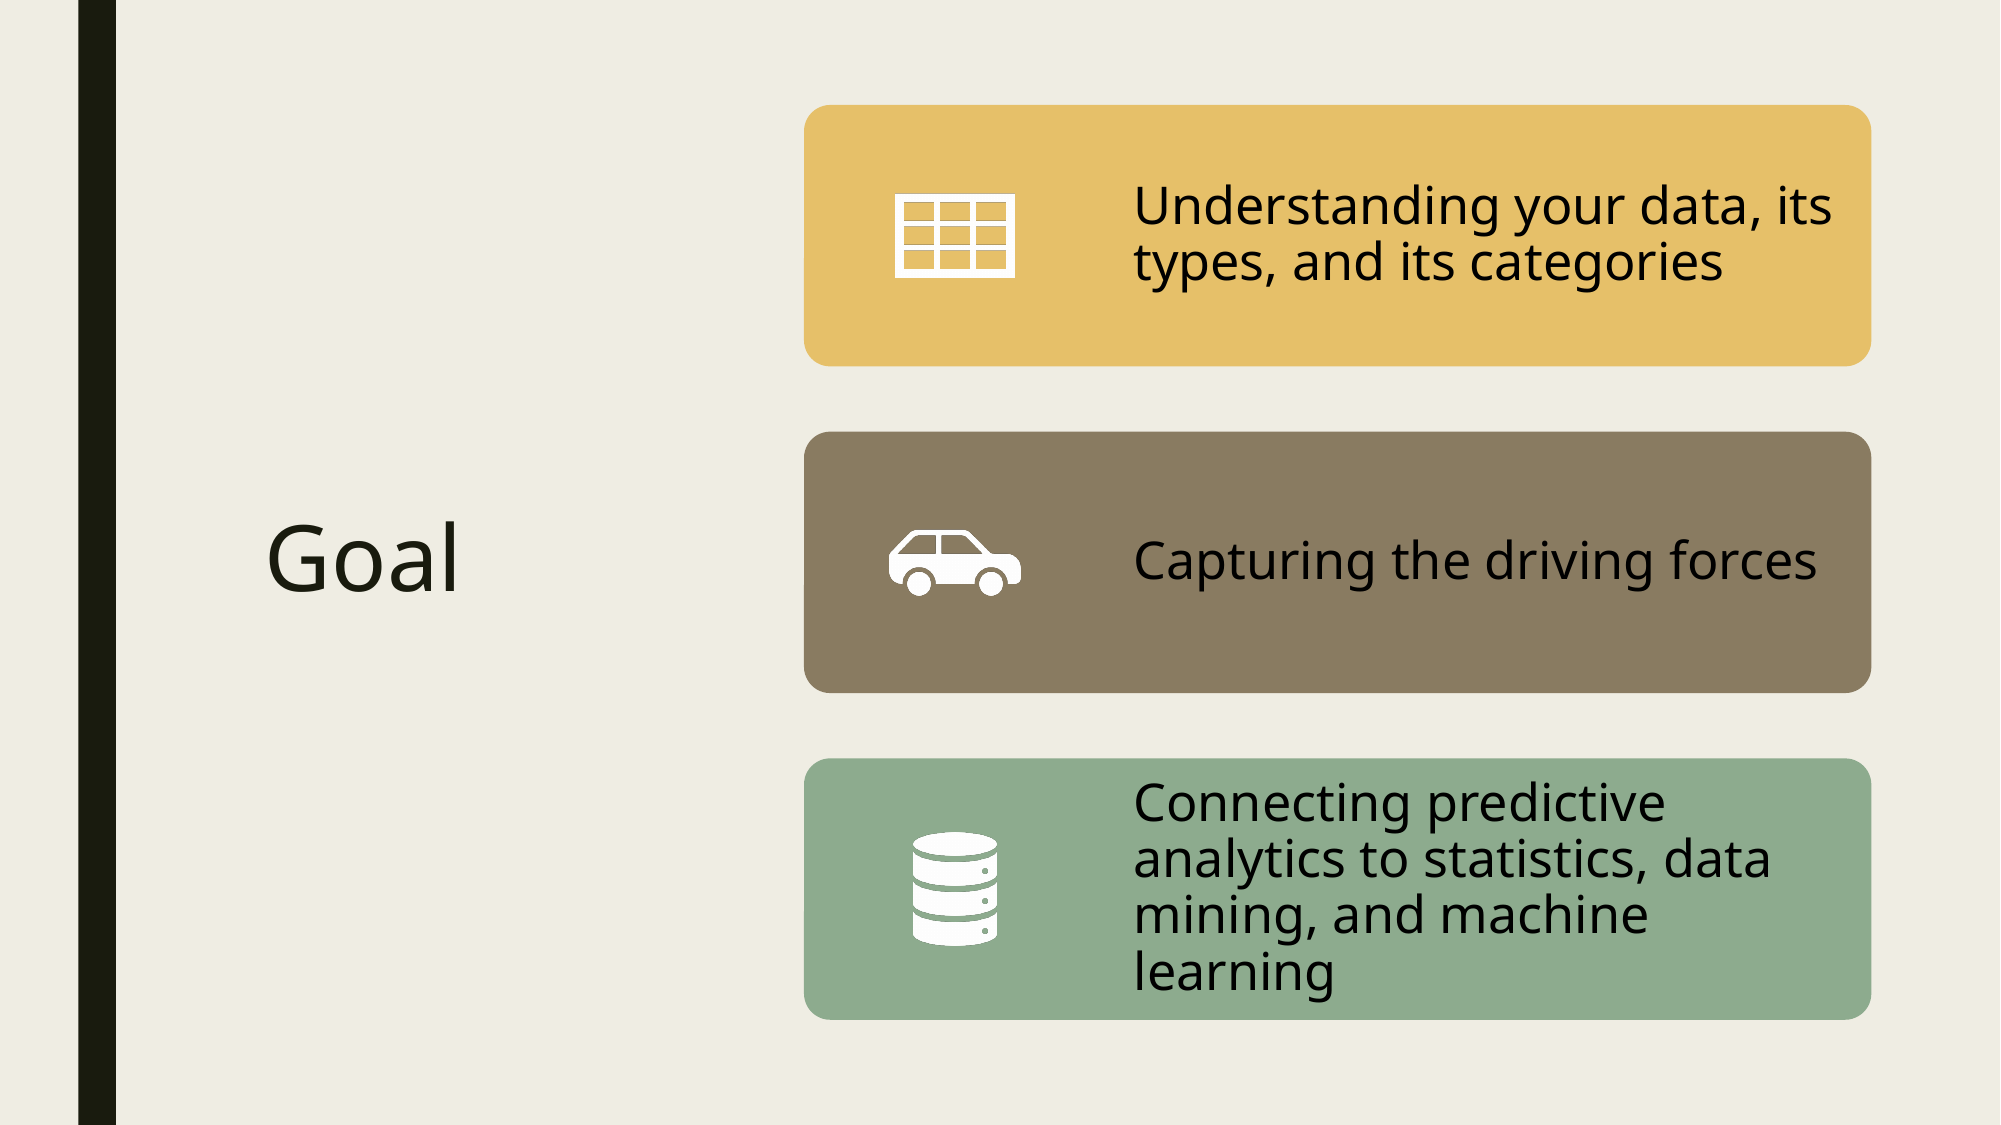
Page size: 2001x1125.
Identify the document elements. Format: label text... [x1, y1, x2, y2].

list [804, 104, 1872, 1020]
title Goal [105, 104, 647, 1020]
